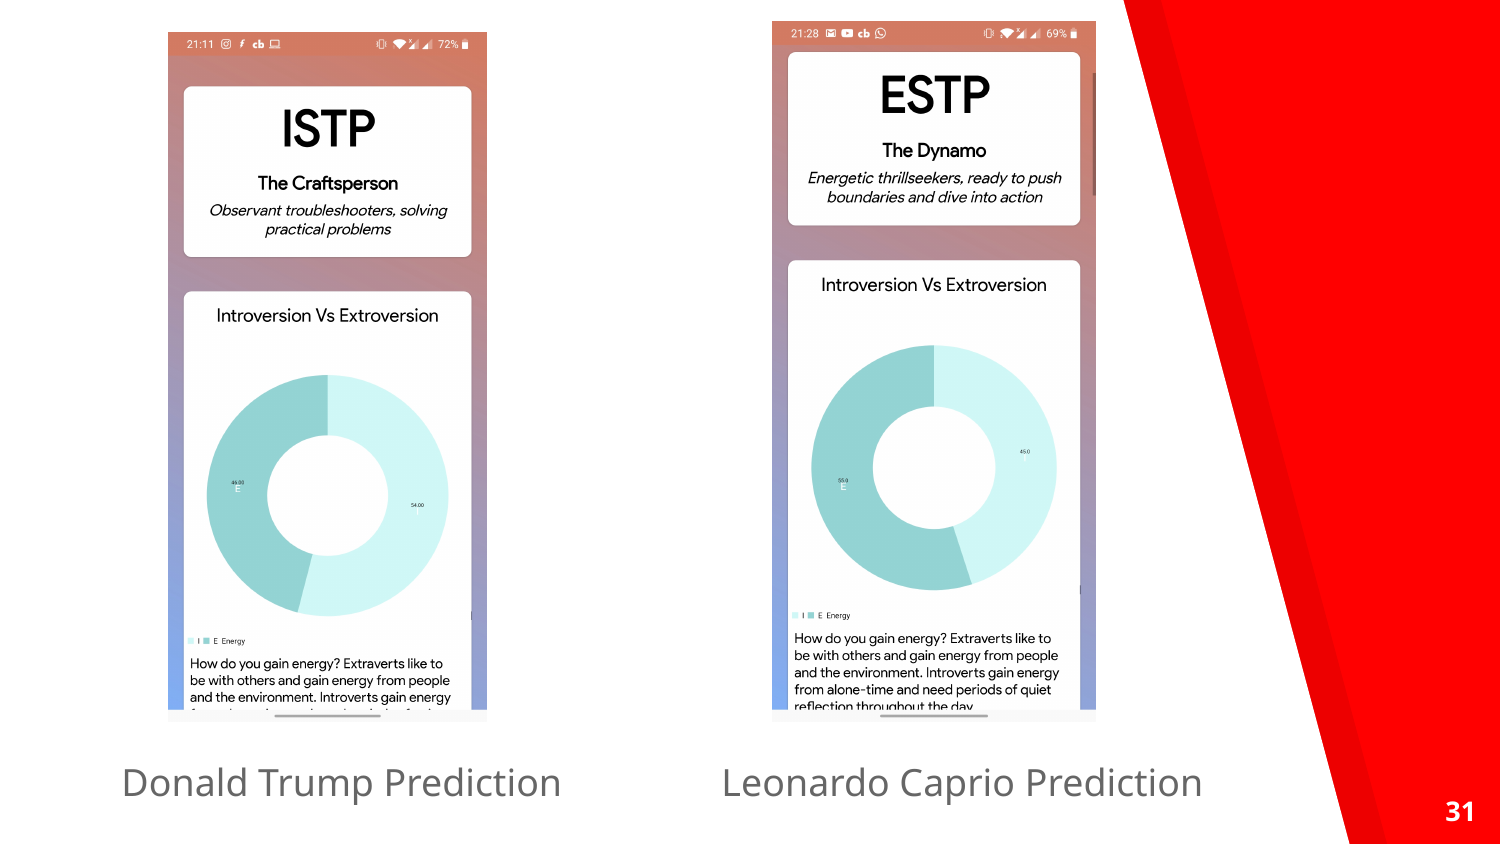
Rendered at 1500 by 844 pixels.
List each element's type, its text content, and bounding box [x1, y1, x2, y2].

title Donald Trump Prediction Leonardo Caprio Prediction [106, 754, 1247, 820]
picture [167, 32, 487, 722]
slide_number 31 [1401, 779, 1492, 844]
picture [772, 21, 1097, 722]
